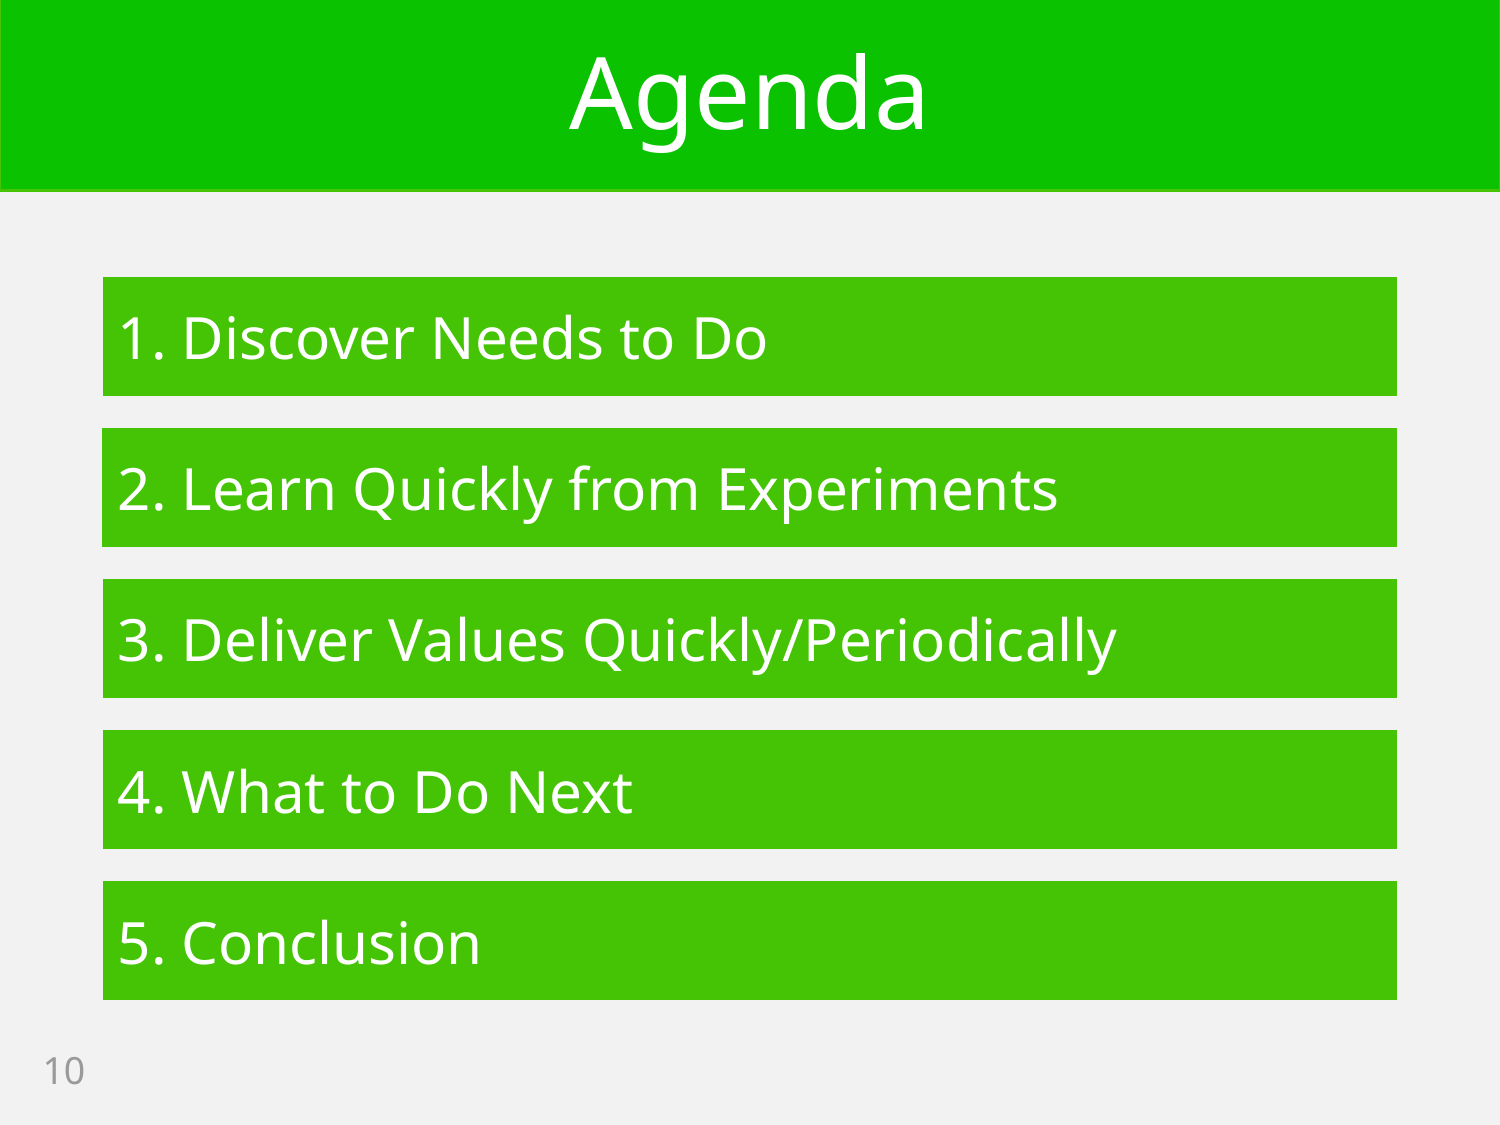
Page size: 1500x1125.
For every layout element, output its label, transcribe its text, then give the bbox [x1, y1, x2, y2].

text_box 1. Discover Needs to Do [103, 277, 1397, 396]
slide_number 10 [27, 1042, 146, 1102]
text_box 5. Conclusion [103, 881, 1397, 1000]
text_box 4. What to Do Next [103, 730, 1397, 849]
text_box 3. Deliver Values Quickly/Periodically [103, 579, 1397, 698]
text_box 2. Learn Quickly from Experiments [102, 428, 1397, 547]
title Agenda [0, 53, 1500, 140]
